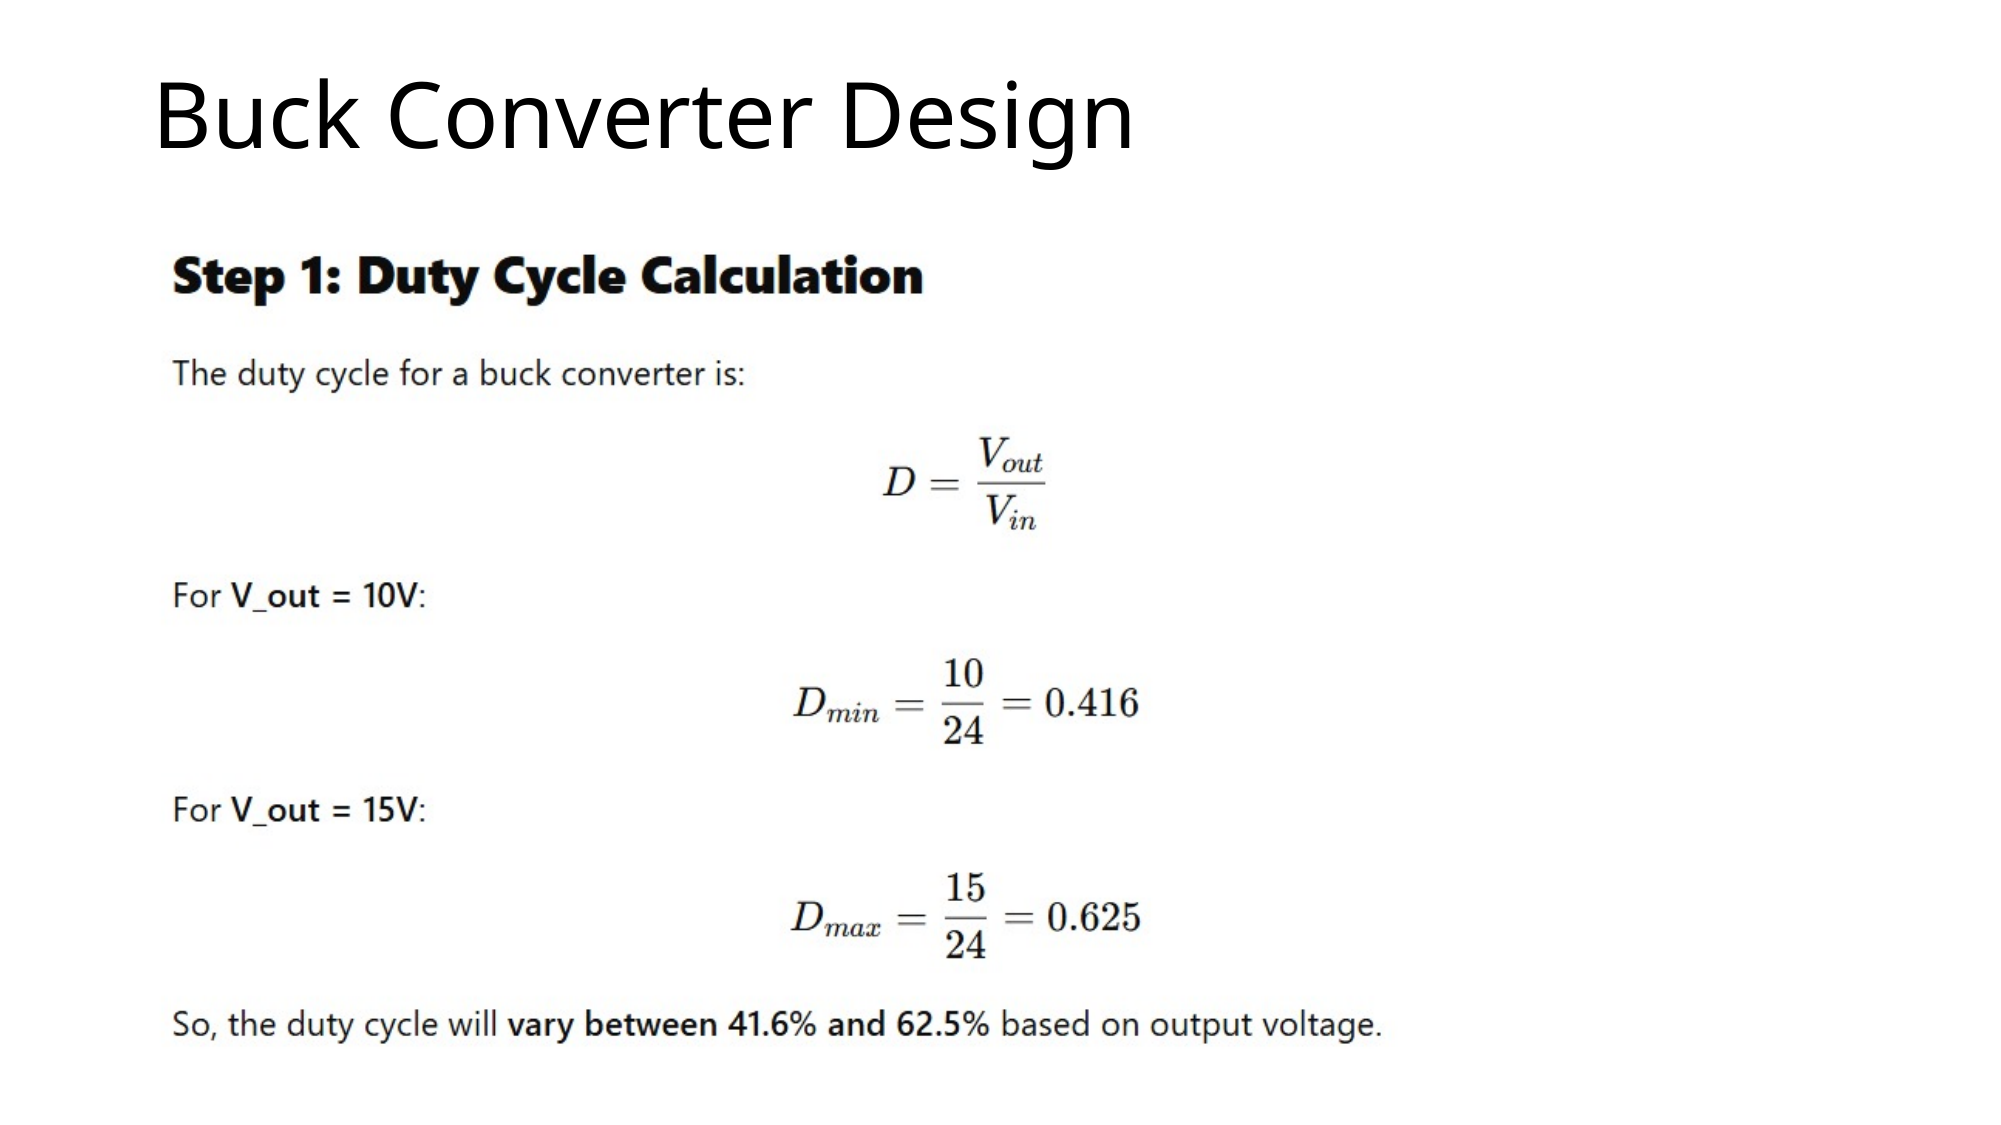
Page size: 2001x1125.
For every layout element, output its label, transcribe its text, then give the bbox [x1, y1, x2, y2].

title Buck Converter Design [137, 59, 1863, 278]
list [136, 227, 1418, 1064]
